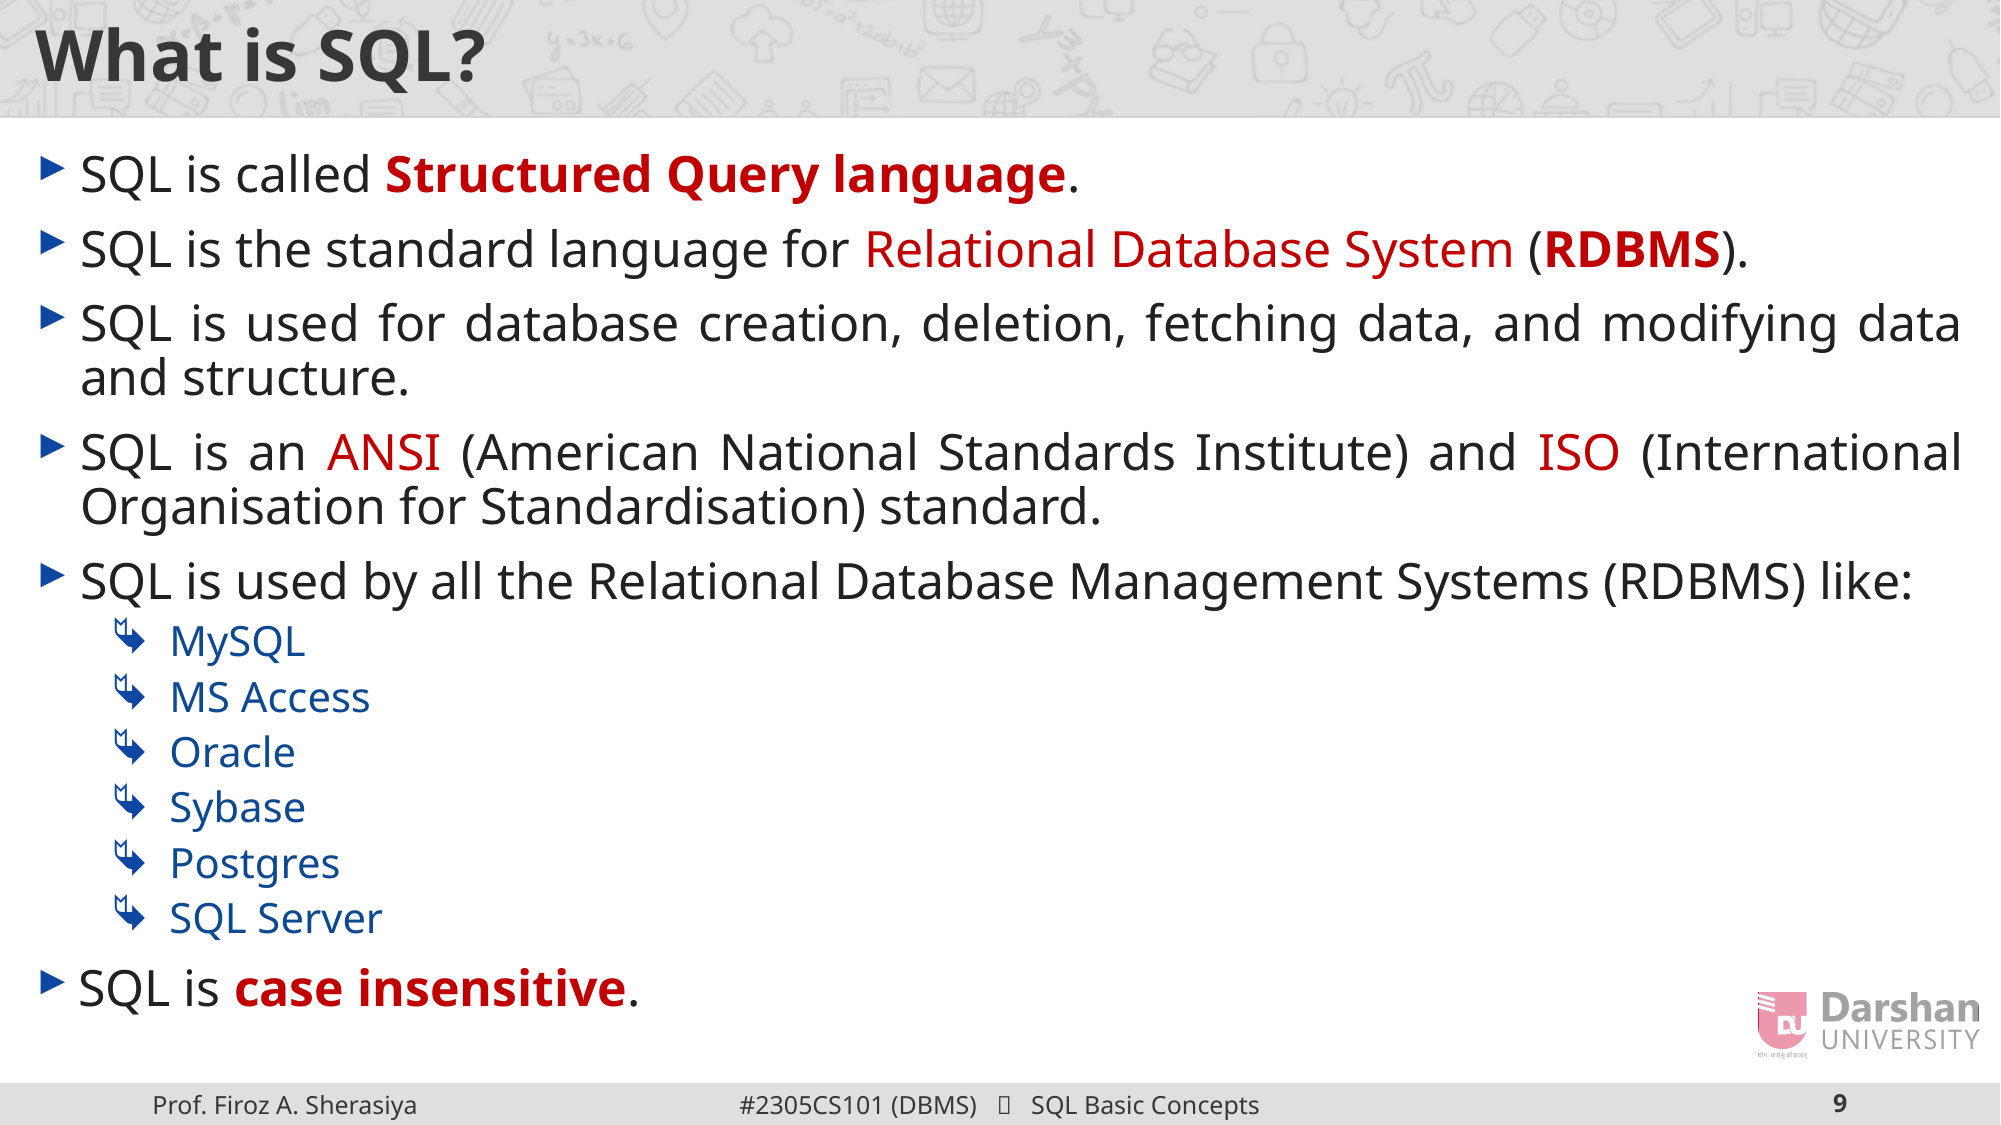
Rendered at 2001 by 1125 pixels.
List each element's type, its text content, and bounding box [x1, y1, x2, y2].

list SQL is called Structured Query language. SQL is the standard language for Relational Database System (RDBMS). SQL is used for database creation, deletion, fetching data, and modifying data and structure. SQL is an ANSI (American National Standards Institute) and ISO (International Organisation for Standardisation) standard. SQL is used by all the Relational Database Management Systems (RDBMS) like: MySQL MS Access Oracle Sybase Postgres SQL Server SQL is case insensitive. [21, 141, 1979, 1059]
title What is SQL? [0, 0, 2000, 117]
